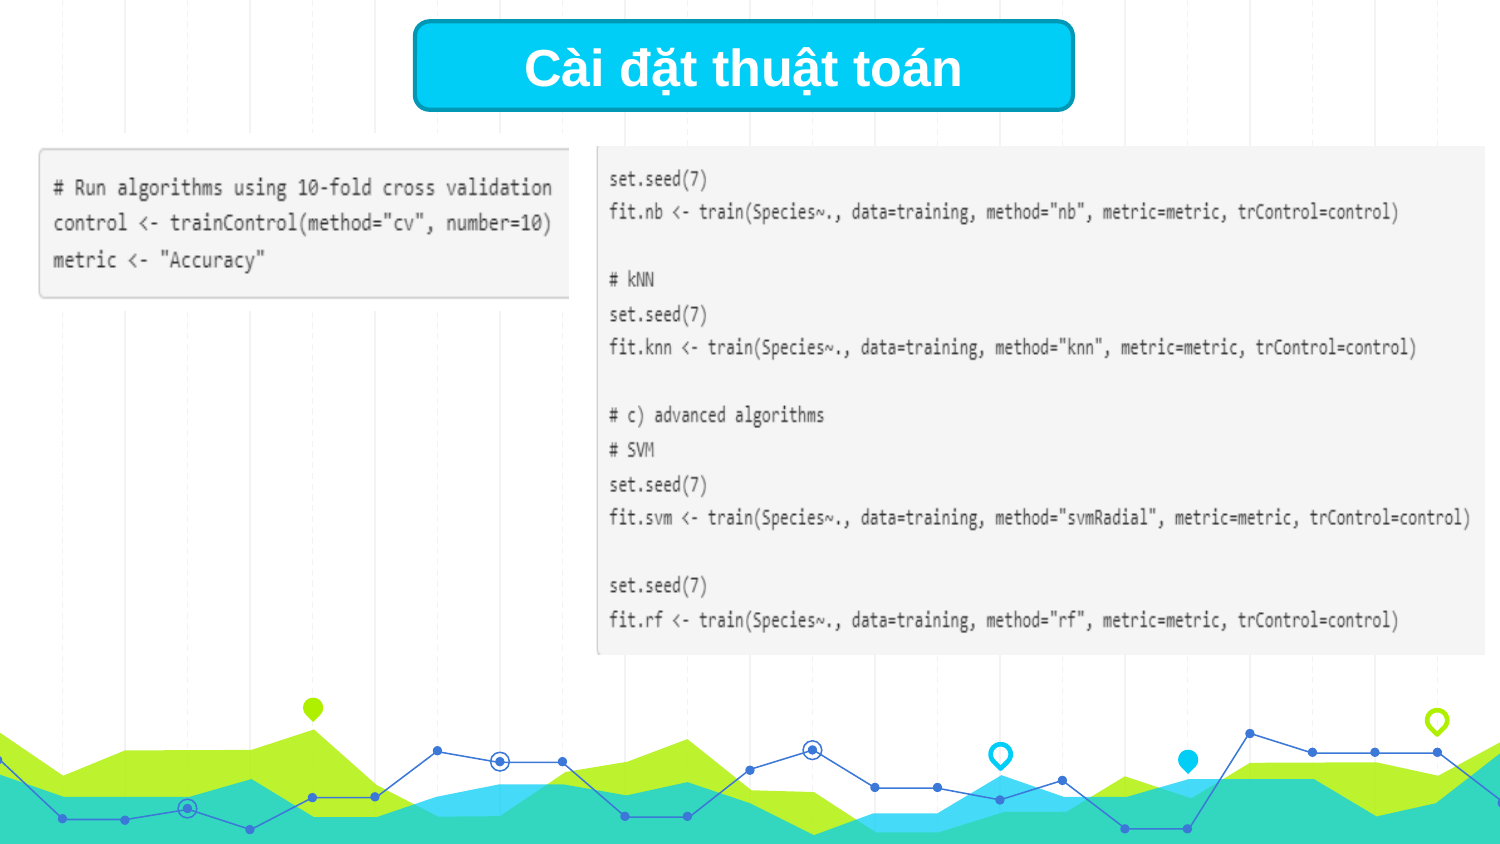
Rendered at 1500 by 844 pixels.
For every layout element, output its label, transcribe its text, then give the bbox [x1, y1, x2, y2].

picture [588, 146, 1485, 655]
picture [15, 133, 569, 311]
text_box Cài đặt thuật toán [412, 19, 1076, 112]
